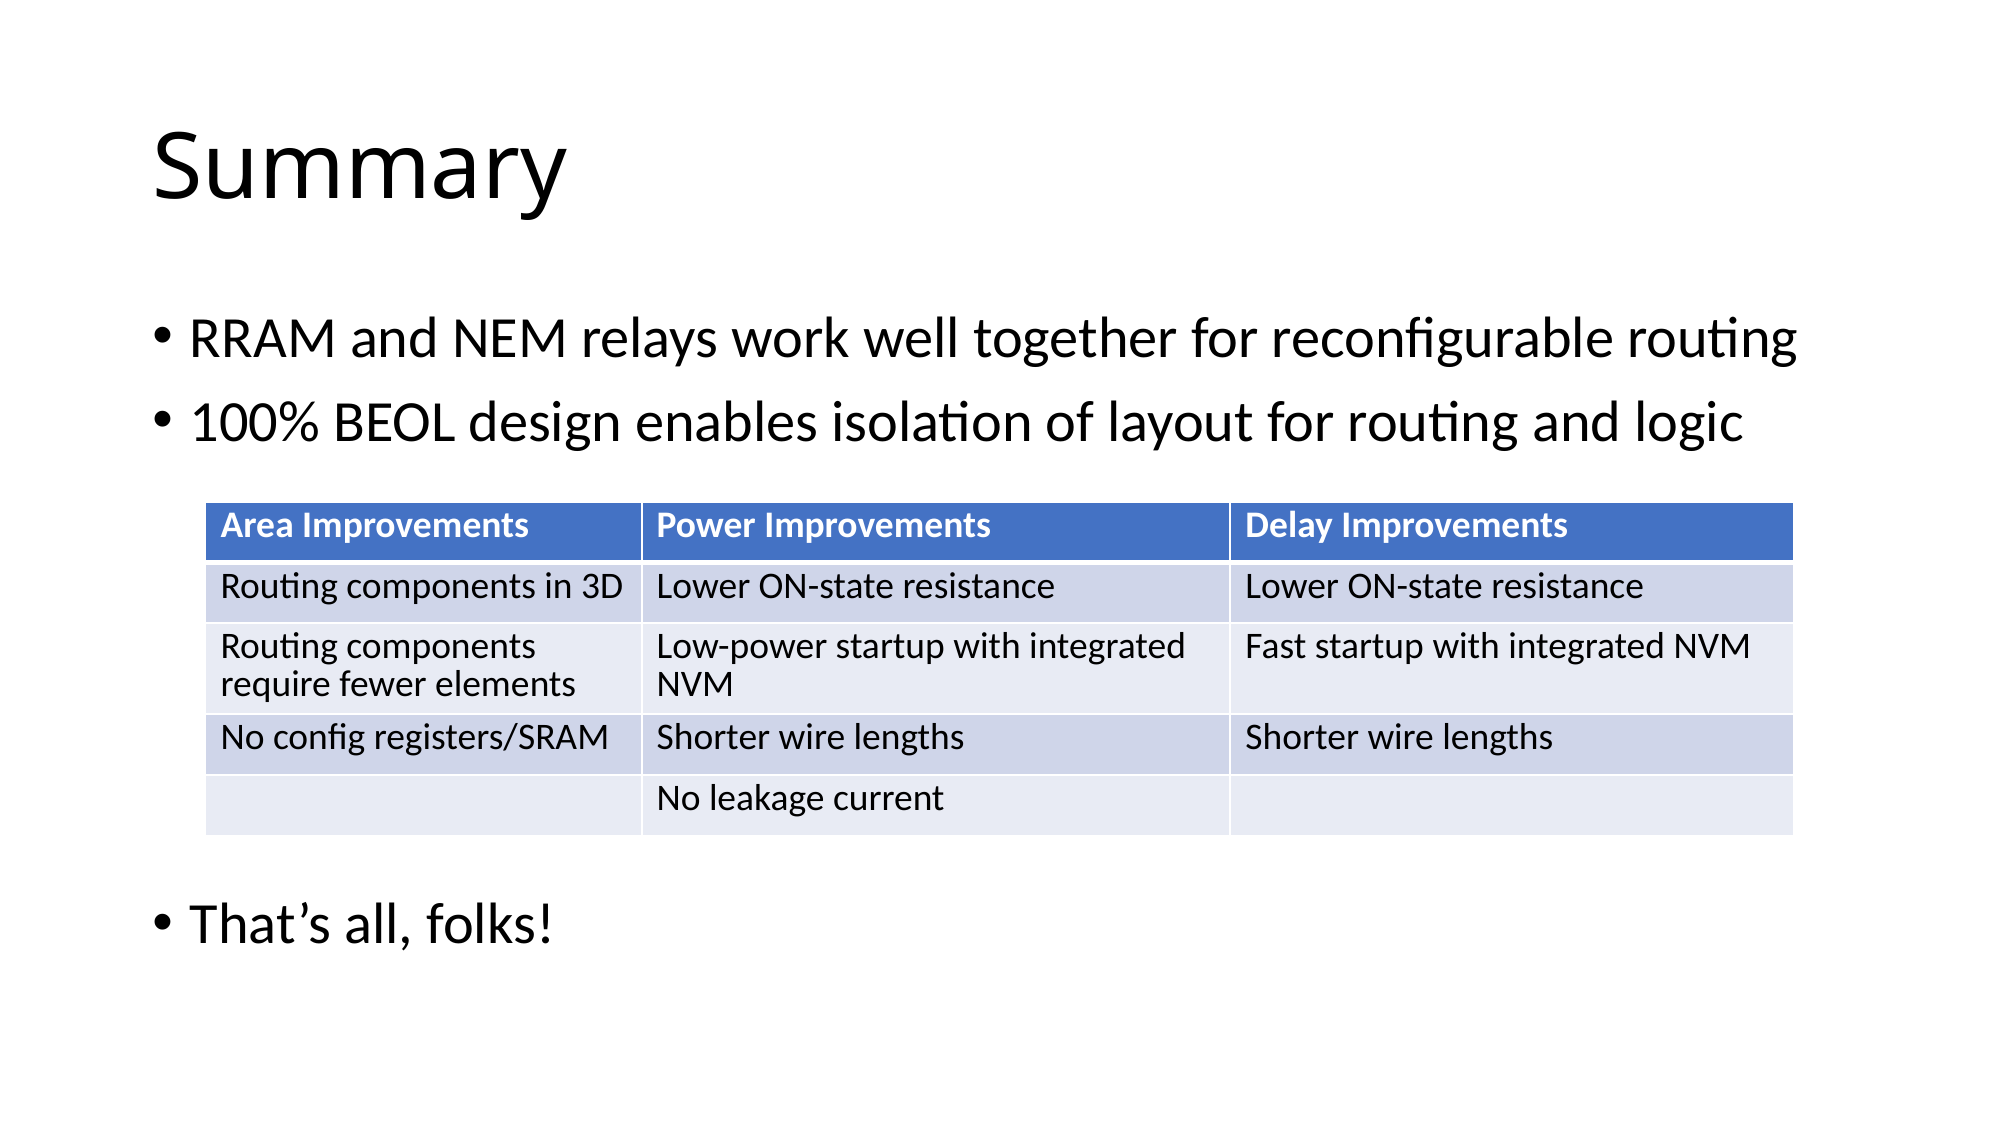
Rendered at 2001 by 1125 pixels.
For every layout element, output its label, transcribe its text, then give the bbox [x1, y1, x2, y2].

table_cell Shorter wire lengths [1231, 715, 1793, 774]
list RRAM and NEM relays work well together for reconfigurable routing 100% BEOL design enables isolation of layout for routing and logic That’s all, folks! [137, 299, 1863, 1014]
title Summary [137, 59, 1863, 278]
table_cell Fast startup with integrated NVM [1231, 624, 1793, 713]
table_cell [206, 776, 641, 835]
table_cell Routing components in 3D [206, 565, 641, 622]
table_cell Routing components require fewer elements [206, 624, 641, 713]
table_header Power Improvements [643, 503, 1229, 560]
table_cell [1231, 776, 1793, 835]
table_cell No config registers/SRAM [206, 715, 641, 774]
table_cell No leakage current [643, 776, 1229, 835]
table_cell Lower ON-state resistance [643, 565, 1229, 622]
table_cell Shorter wire lengths [643, 715, 1229, 774]
table_header Delay Improvements [1231, 503, 1793, 560]
table_cell Low-power startup with integrated NVM [643, 624, 1229, 713]
table_cell Lower ON-state resistance [1231, 565, 1793, 622]
table_header Area Improvements [206, 503, 641, 560]
